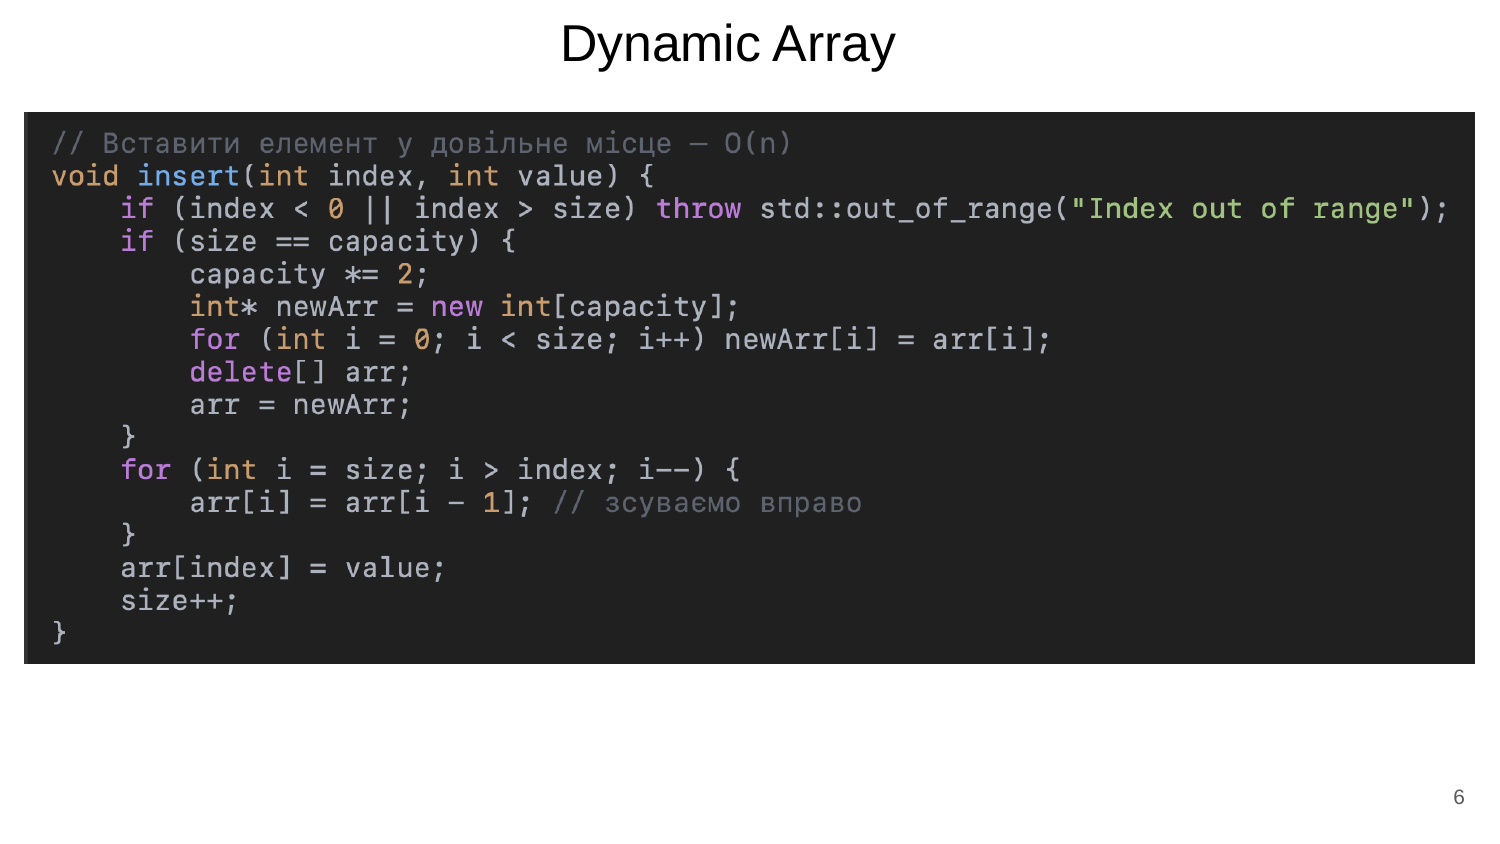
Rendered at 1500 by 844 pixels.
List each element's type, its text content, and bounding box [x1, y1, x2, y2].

picture [24, 112, 1476, 665]
slide_number ‹#› [1389, 764, 1480, 830]
title Dynamic Array [97, 0, 1360, 88]
